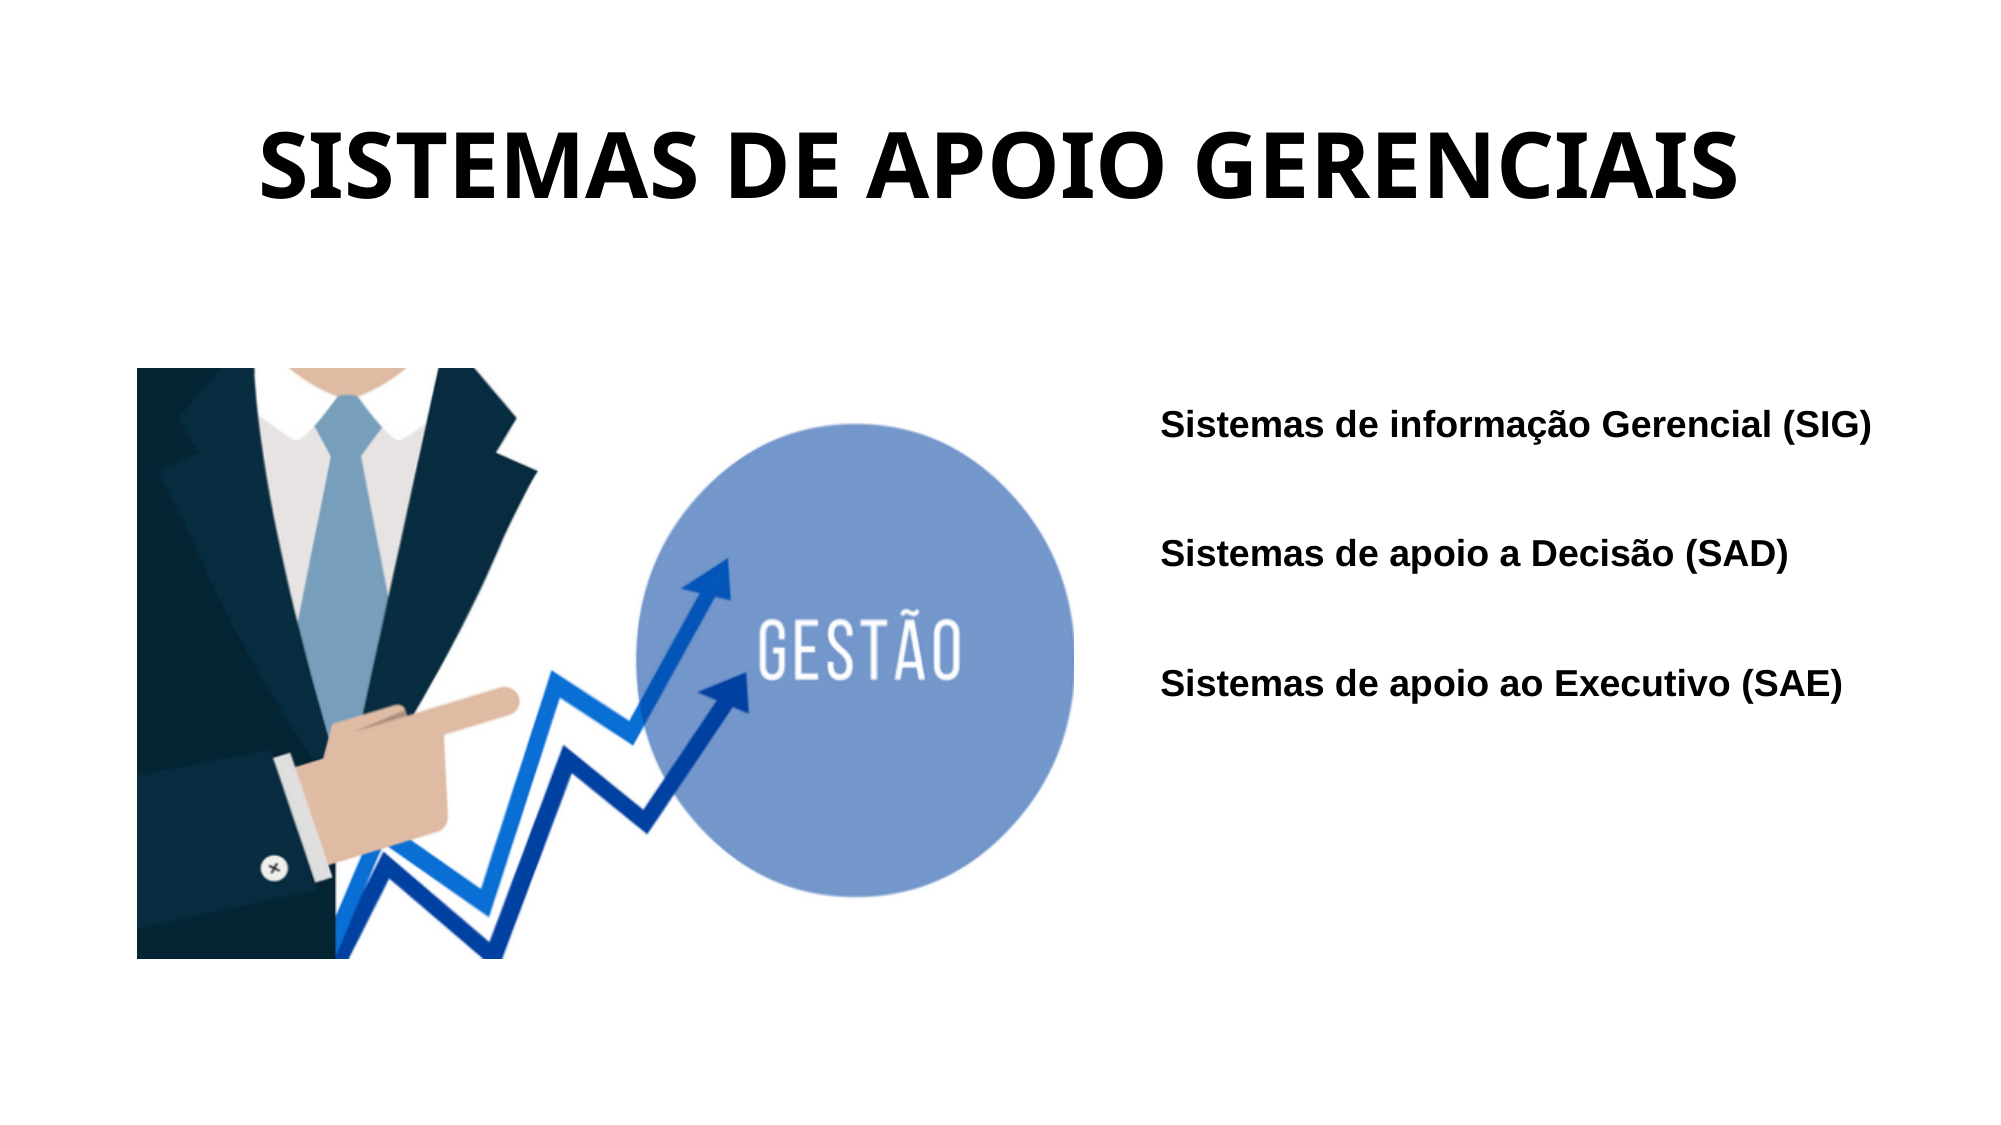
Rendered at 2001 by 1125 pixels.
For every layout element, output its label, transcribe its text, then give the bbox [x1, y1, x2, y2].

picture [137, 368, 1074, 959]
text_box Sistemas de informação Gerencial (SIG) Sistemas de apoio a Decisão (SAD) Sistemas de apoio ao Executivo (SAE) [1145, 388, 1892, 711]
title SISTEMAS DE APOIO GERENCIAIS [137, 59, 1863, 278]
